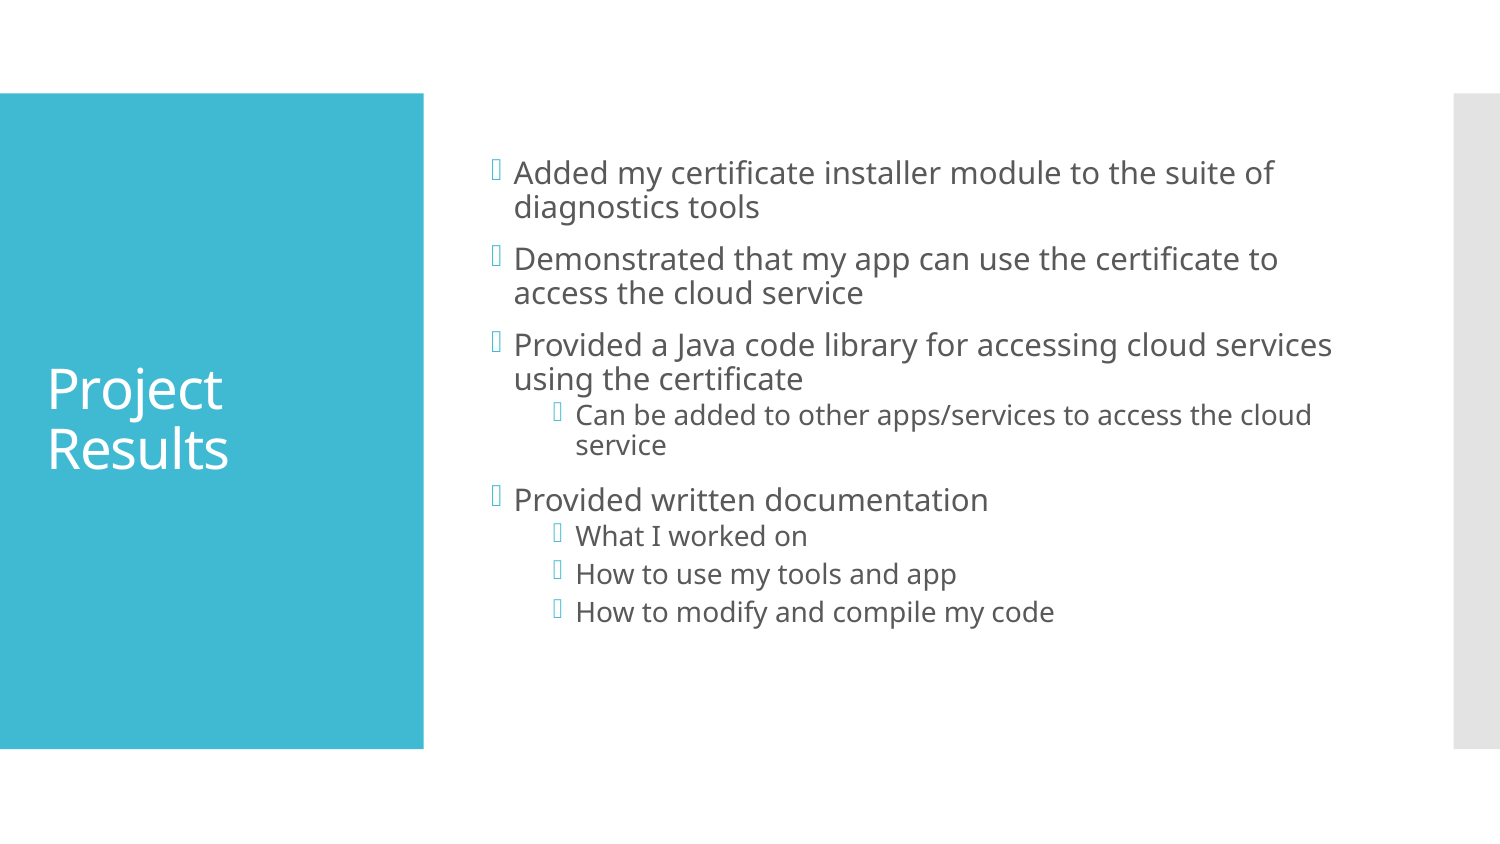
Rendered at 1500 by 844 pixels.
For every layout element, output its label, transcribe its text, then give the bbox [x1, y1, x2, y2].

list Added my certificate installer module to the suite of diagnostics tools Demonstrated that my app can use the certificate to access the cloud service Provided a Java code library for accessing cloud services using the certificate Can be added to other apps/services to access the cloud service Provided written documentation What I worked on How to use my tools and app How to modify and compile my code [476, 106, 1376, 737]
title Project Results [31, 138, 394, 705]
